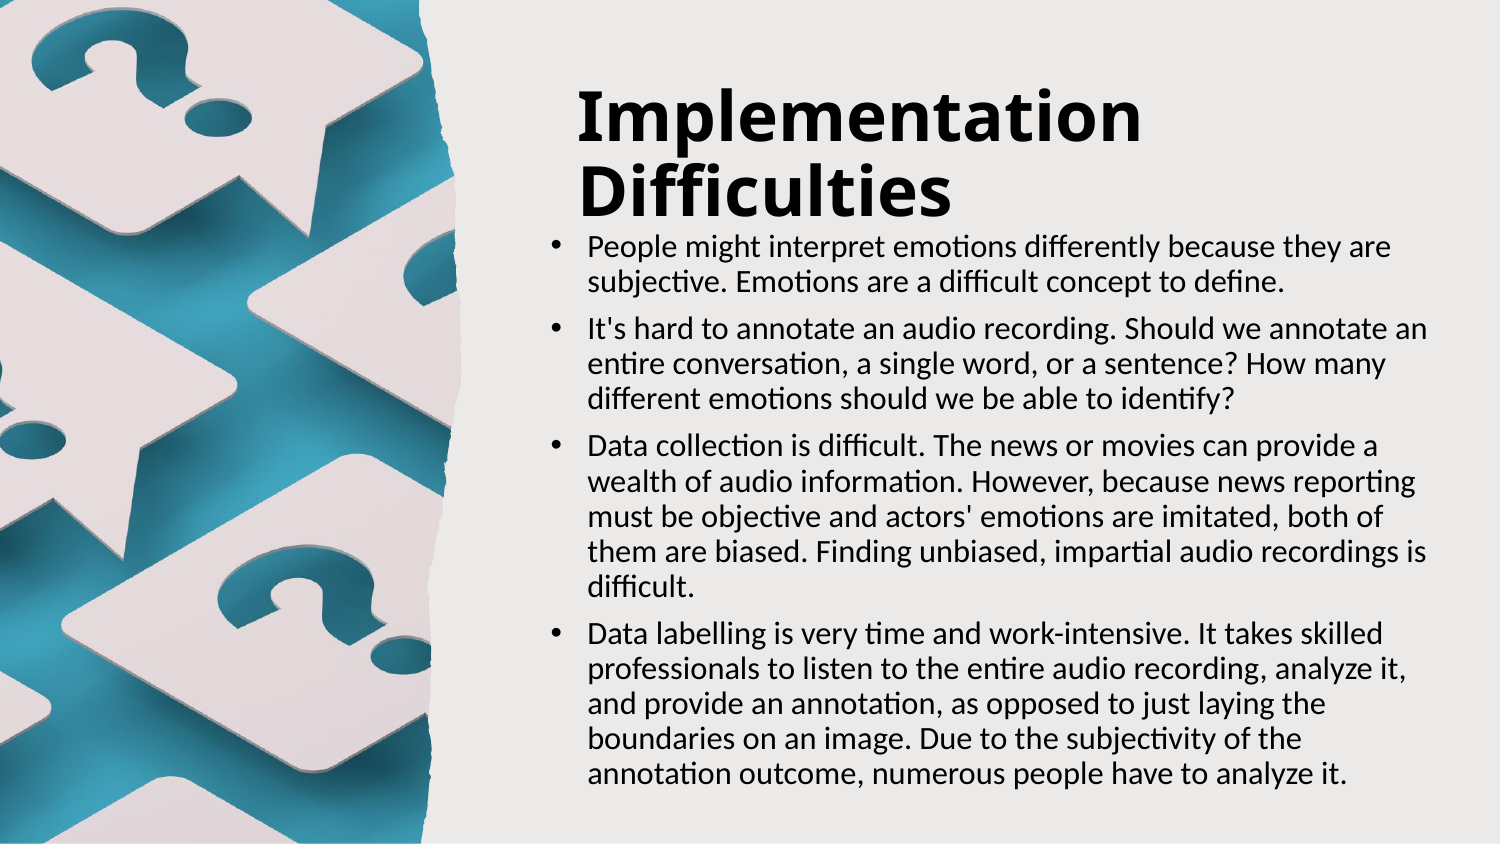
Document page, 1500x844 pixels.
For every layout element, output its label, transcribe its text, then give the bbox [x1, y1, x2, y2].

title Implementation Difficulties [562, 74, 1397, 221]
picture [0, 0, 462, 844]
list People might interpret emotions differently because they are subjective. Emotions are a difficult concept to define. It's hard to annotate an audio recording. Should we annotate an entire conversation, a single word, or a sentence? How many different emotions should we be able to identify? Data collection is difficult. The news or movies can provide a wealth of audio information. However, because news reporting must be objective and actors' emotions are imitated, both of them are biased. Finding unbiased, impartial audio recordings is difficult. Data labelling is very time and work-intensive. It takes skilled professionals to listen to the entire audio recording, analyze it, and provide an annotation, as opposed to just laying the boundaries on an image. Due to the subjectivity of the annotation outcome, numerous people have to analyze it. [498, 221, 1457, 801]
text_box [462, 0, 1500, 844]
